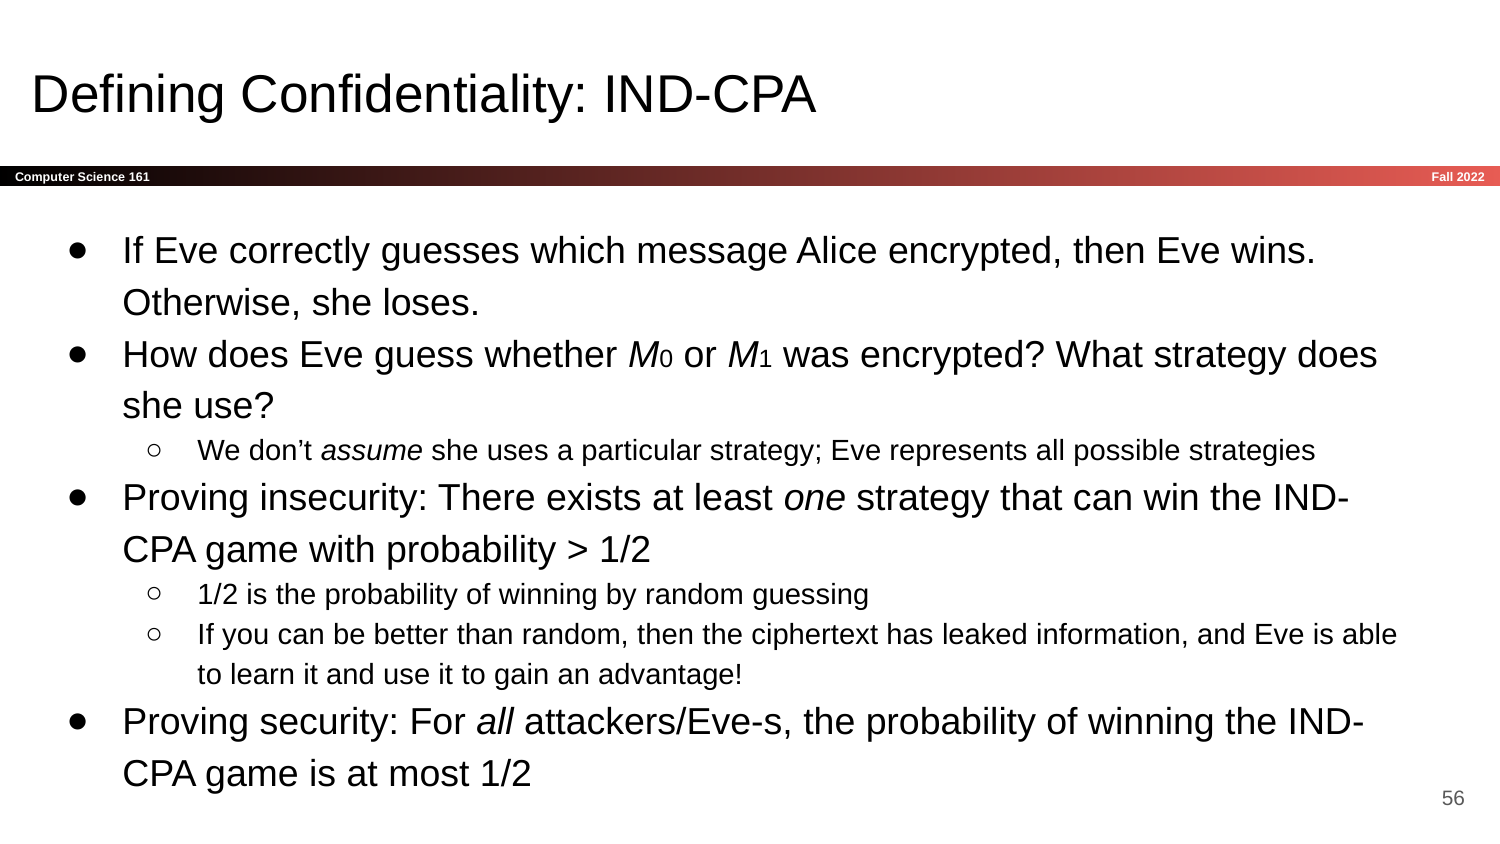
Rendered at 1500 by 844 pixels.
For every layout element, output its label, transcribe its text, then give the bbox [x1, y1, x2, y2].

list If Eve correctly guesses which message Alice encrypted, then Eve wins. Otherwise, she loses. How does Eve guess whether M0 or M1 was encrypted? What strategy does she use? We don’t assume she uses a particular strategy; Eve represents all possible strategies Proving insecurity: There exists at least one strategy that can win the IND-CPA game with probability > 1/2 1/2 is the probability of winning by random guessing If you can be better than random, then the ciphertext has leaked information, and Eve is able to learn it and use it to gain an advantage! Proving security: For all attackers/Eve-s, the probability of winning the IND-CPA game is at most 1/2 [32, 204, 1431, 823]
slide_number ‹#› [1389, 764, 1480, 830]
title Defining Confidentiality: IND-CPA [16, 44, 1415, 139]
